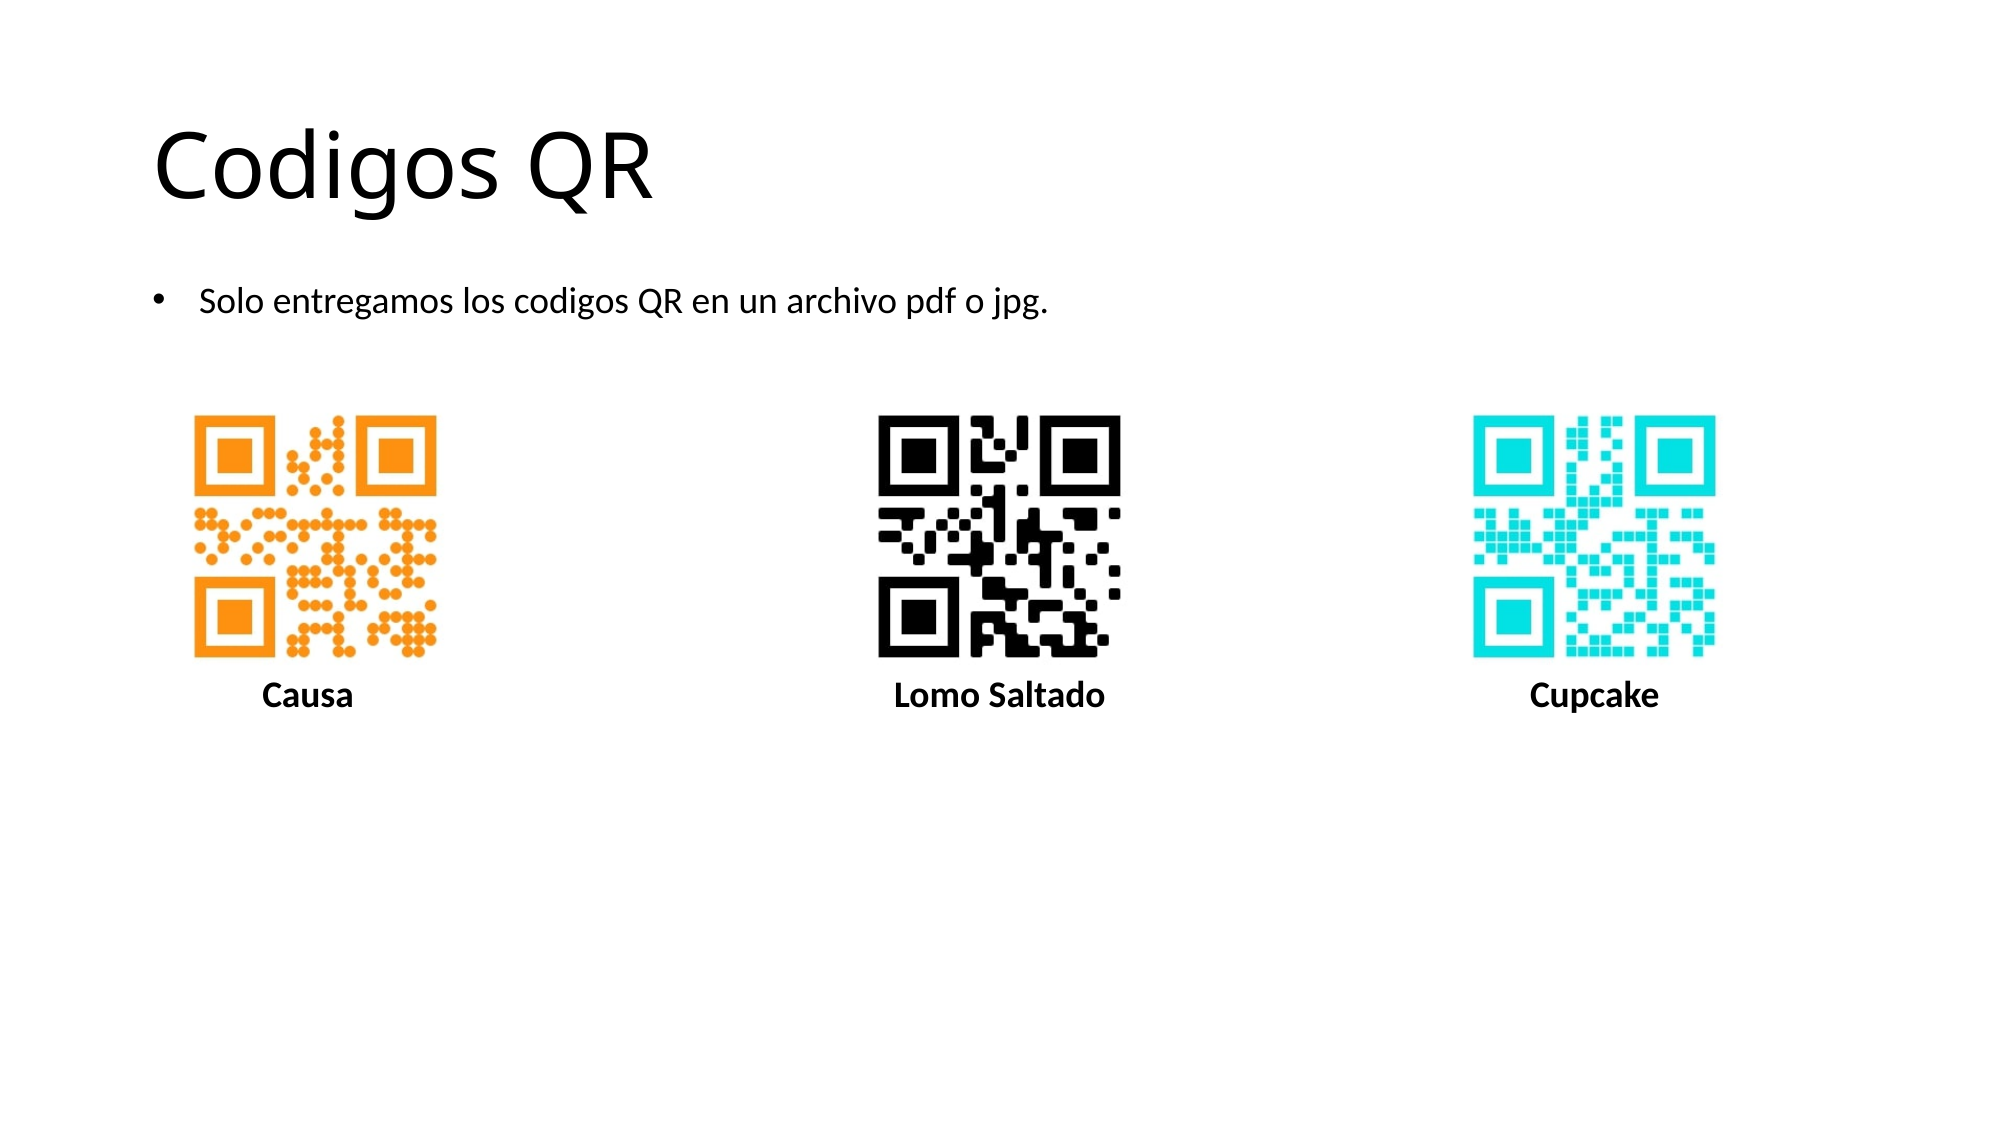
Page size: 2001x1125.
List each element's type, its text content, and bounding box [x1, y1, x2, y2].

text_box Cupcake [1461, 694, 1729, 723]
picture [1438, 380, 1752, 694]
text_box Causa [174, 694, 442, 723]
text_box Lomo Saltado [866, 694, 1134, 723]
text_box Solo entregamos los codigos QR en un archivo pdf o jpg. [137, 223, 1729, 329]
picture [843, 380, 1157, 694]
title Codigos QR [137, 59, 1863, 278]
picture [159, 380, 473, 694]
